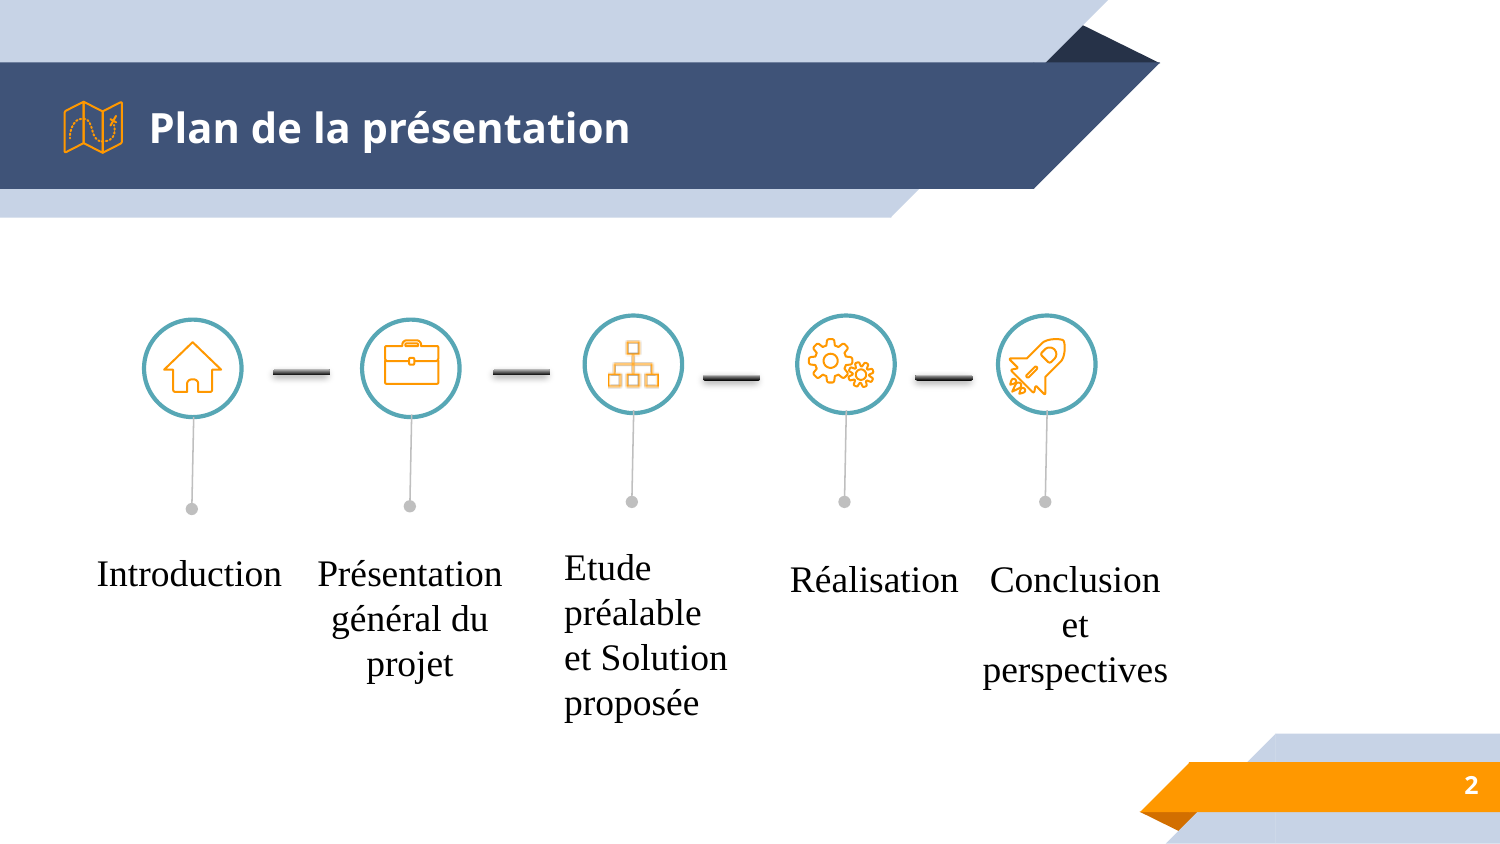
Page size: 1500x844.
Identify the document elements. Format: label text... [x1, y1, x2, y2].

text_box [915, 374, 974, 381]
text_box [144, 319, 242, 418]
text_box Présentation général du projet [292, 534, 528, 672]
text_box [808, 338, 874, 388]
slide_number ‹#› [1249, 760, 1494, 813]
text_box [584, 315, 683, 413]
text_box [384, 340, 439, 385]
text_box [492, 369, 551, 376]
text_box [797, 315, 895, 413]
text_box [1009, 338, 1065, 395]
text_box Réalisation [761, 539, 988, 666]
picture [608, 338, 659, 390]
text_box [998, 315, 1096, 413]
text_box [362, 319, 460, 417]
text_box Introduction [81, 534, 292, 586]
text_box [702, 374, 761, 381]
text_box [64, 101, 123, 153]
title Plan de la présentation [133, 64, 997, 190]
text_box Conclusion et perspectives [988, 539, 1189, 666]
text_box [272, 369, 331, 376]
text_box Etude préalable et Solution proposée [549, 528, 750, 620]
